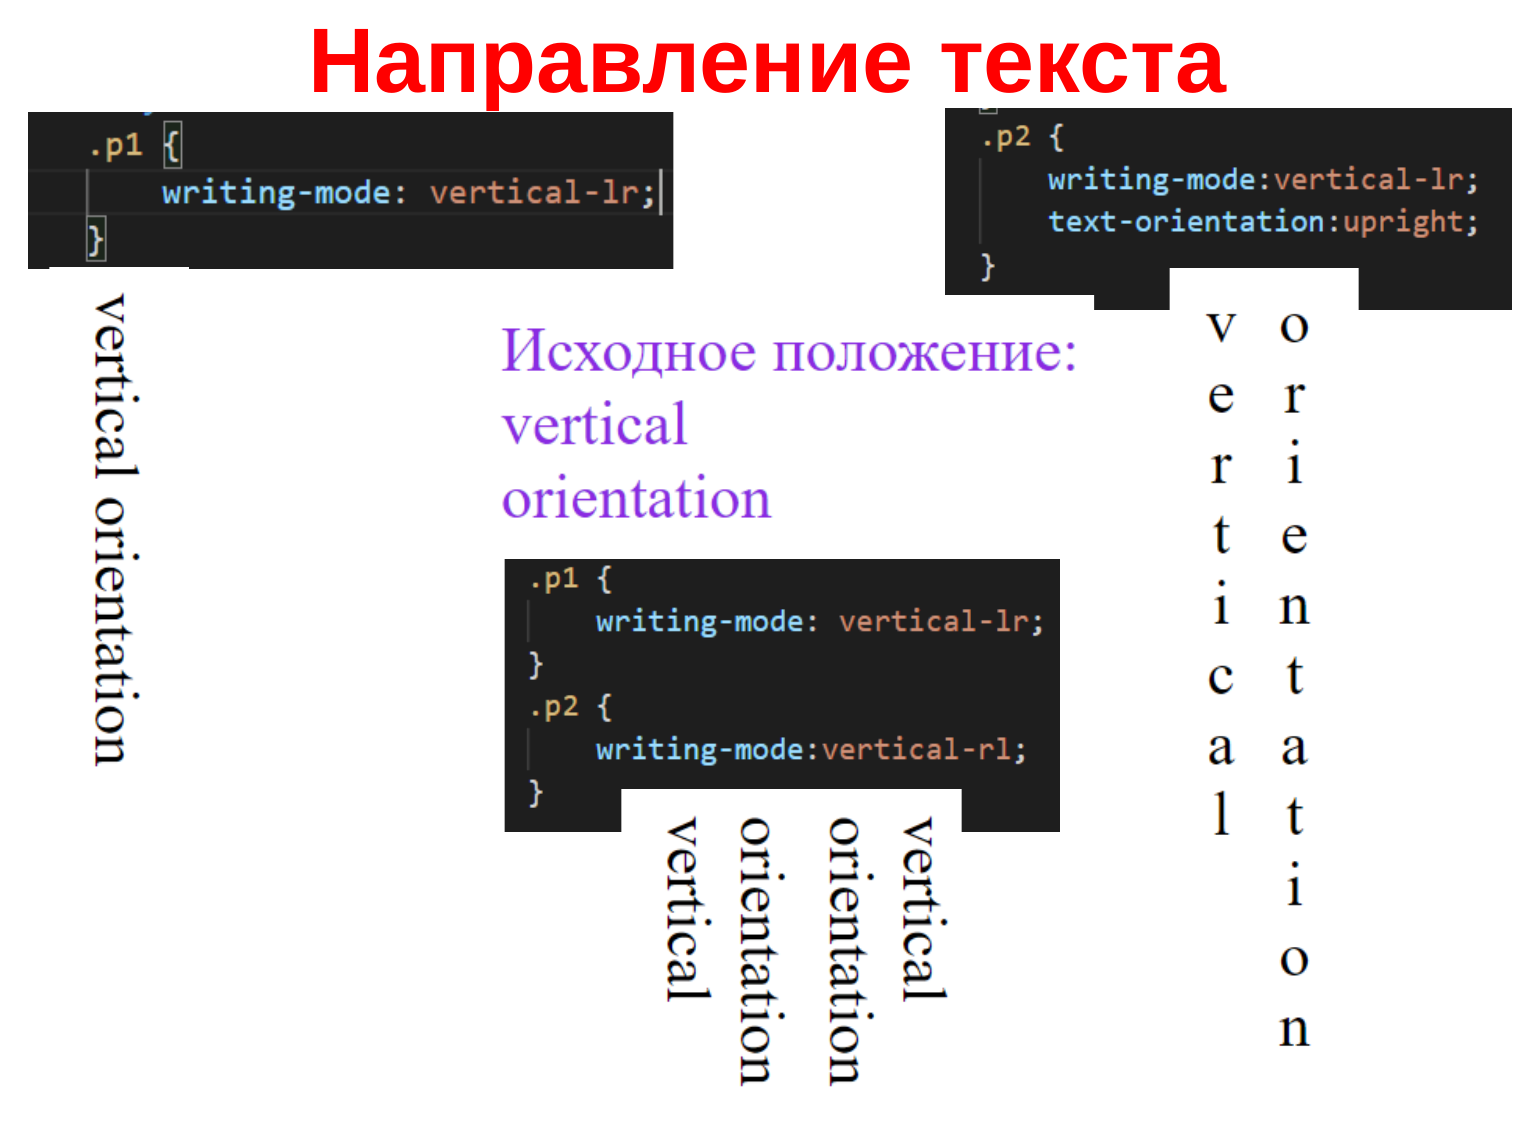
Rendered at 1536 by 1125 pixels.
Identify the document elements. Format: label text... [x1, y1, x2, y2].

picture [27, 112, 674, 811]
picture [469, 108, 1513, 1061]
picture [504, 559, 1061, 1118]
title Направление текста [76, 0, 1459, 149]
